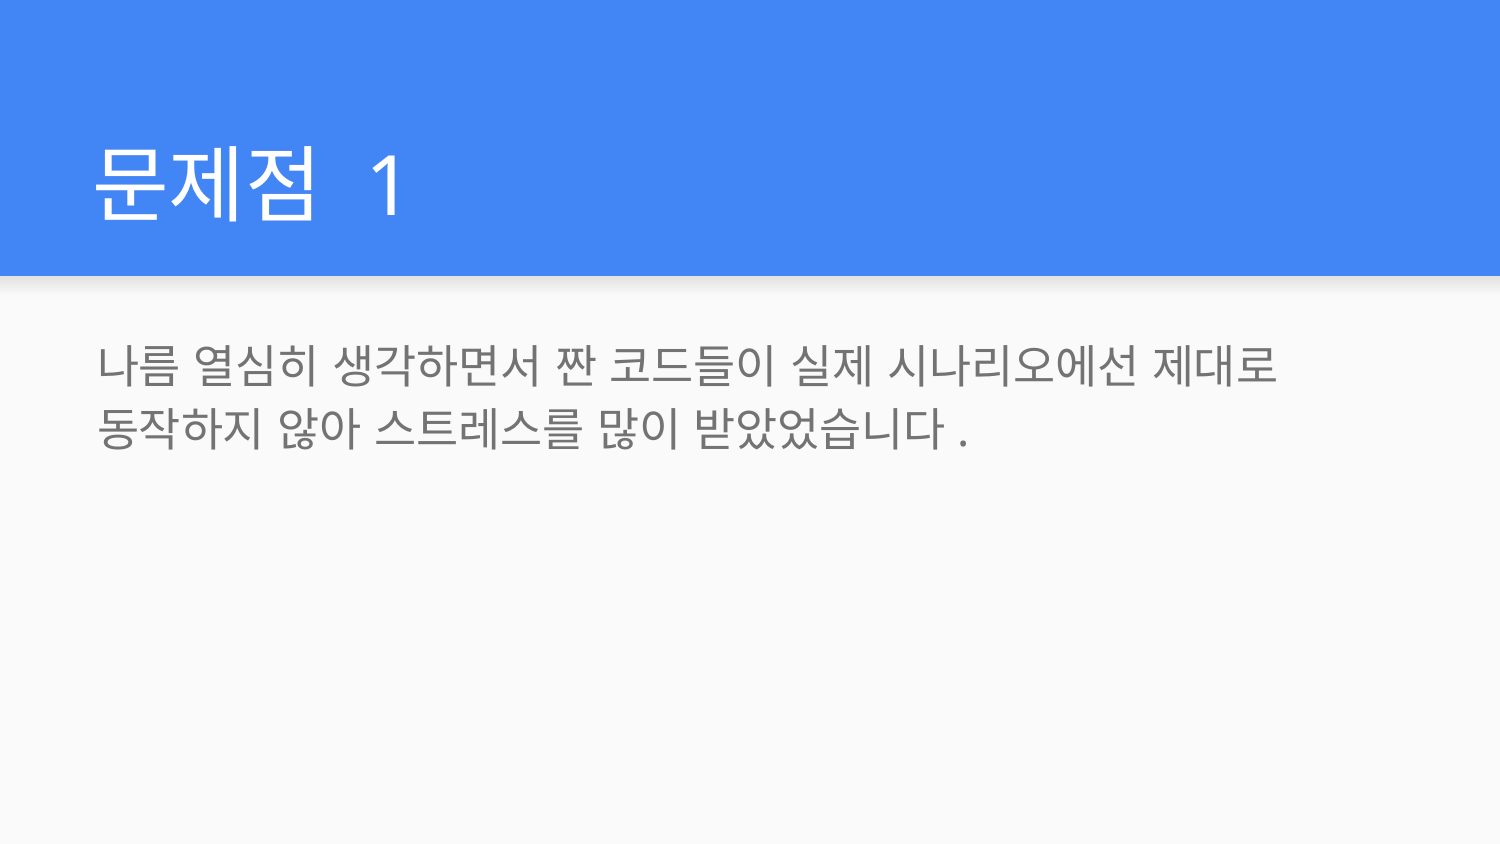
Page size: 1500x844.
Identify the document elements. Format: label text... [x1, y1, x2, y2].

list 나름 열심히 생각하면서 짠 코드들이 실제 시나리오에선 제대로 동작하지 않아 스트레스를 많이 받았었습니다. [82, 314, 1396, 759]
title 문제점 1 [77, 121, 1427, 248]
